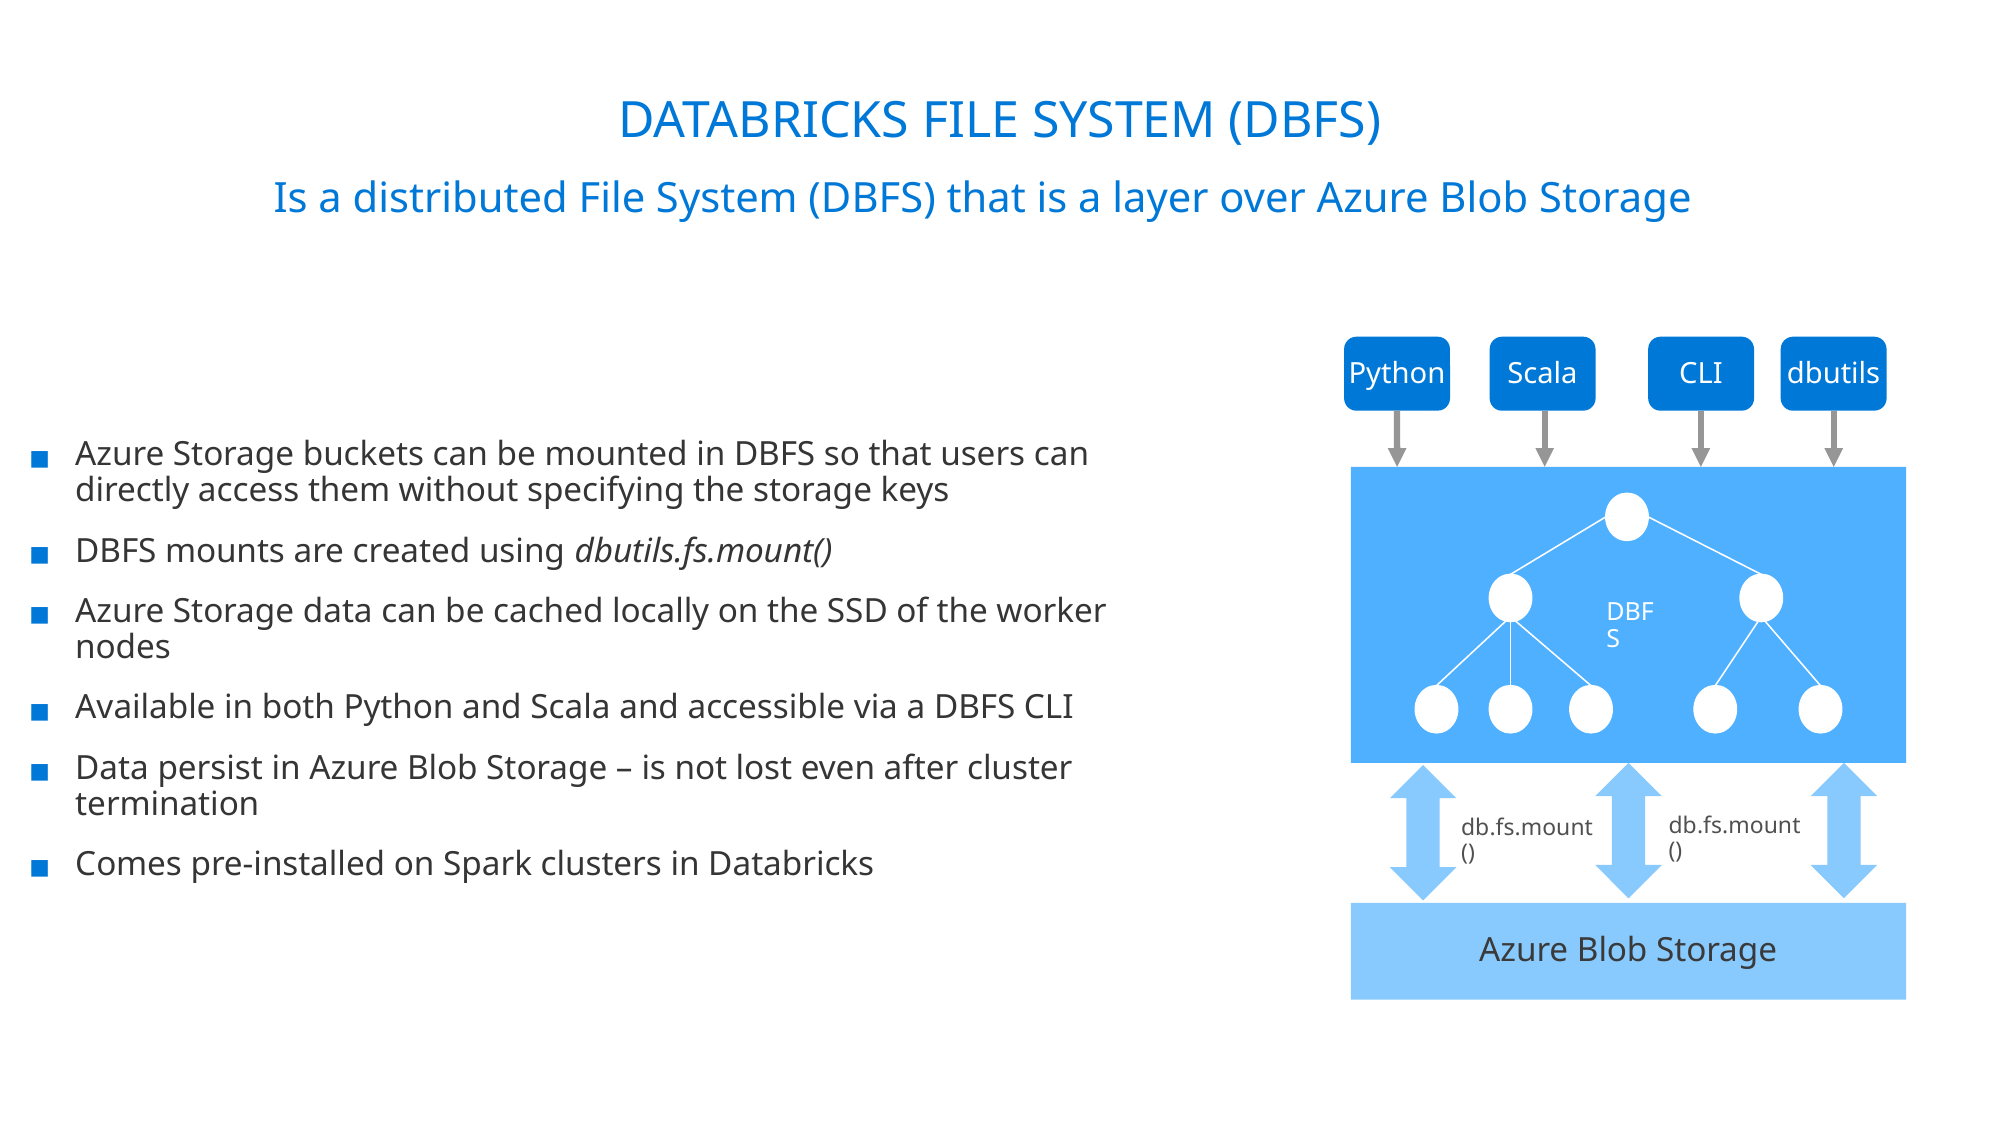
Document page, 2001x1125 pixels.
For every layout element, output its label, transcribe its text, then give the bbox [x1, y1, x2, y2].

text_box Python [1344, 336, 1451, 411]
title DATABRICKS FILE SYSTEM (DBFS) [44, 47, 1957, 160]
text_box db.fs.mount() [1430, 791, 1624, 866]
text_box db.fs.mount() [1638, 790, 1831, 864]
text_box Azure Blob Storage [1350, 902, 1907, 1000]
text_box CLI [1648, 336, 1755, 411]
text_box Scala [1489, 336, 1596, 411]
text_box [1389, 765, 1457, 901]
text_box Azure Storage buckets can be mounted in DBFS so that users can directly access them without specifying the storage keys DBFS mounts are created using dbutils.fs.mount() Azure Storage data can be cached locally on the SSD of the worker nodes Available in both Python and Scala and accessible via a DBFS CLI Data persist in Azure Blob Storage – is not lost even after cluster termination Comes pre-installed on Spark clusters in Databricks [4, 422, 1182, 870]
text_box [1810, 762, 1878, 899]
text_box [1350, 466, 1907, 763]
text_box Is a distributed File System (DBFS) that is a layer over Azure Blob Storage [20, 160, 1967, 237]
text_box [1414, 492, 1842, 733]
text_box [1596, 762, 1662, 899]
text_box dbutils [1780, 336, 1887, 411]
